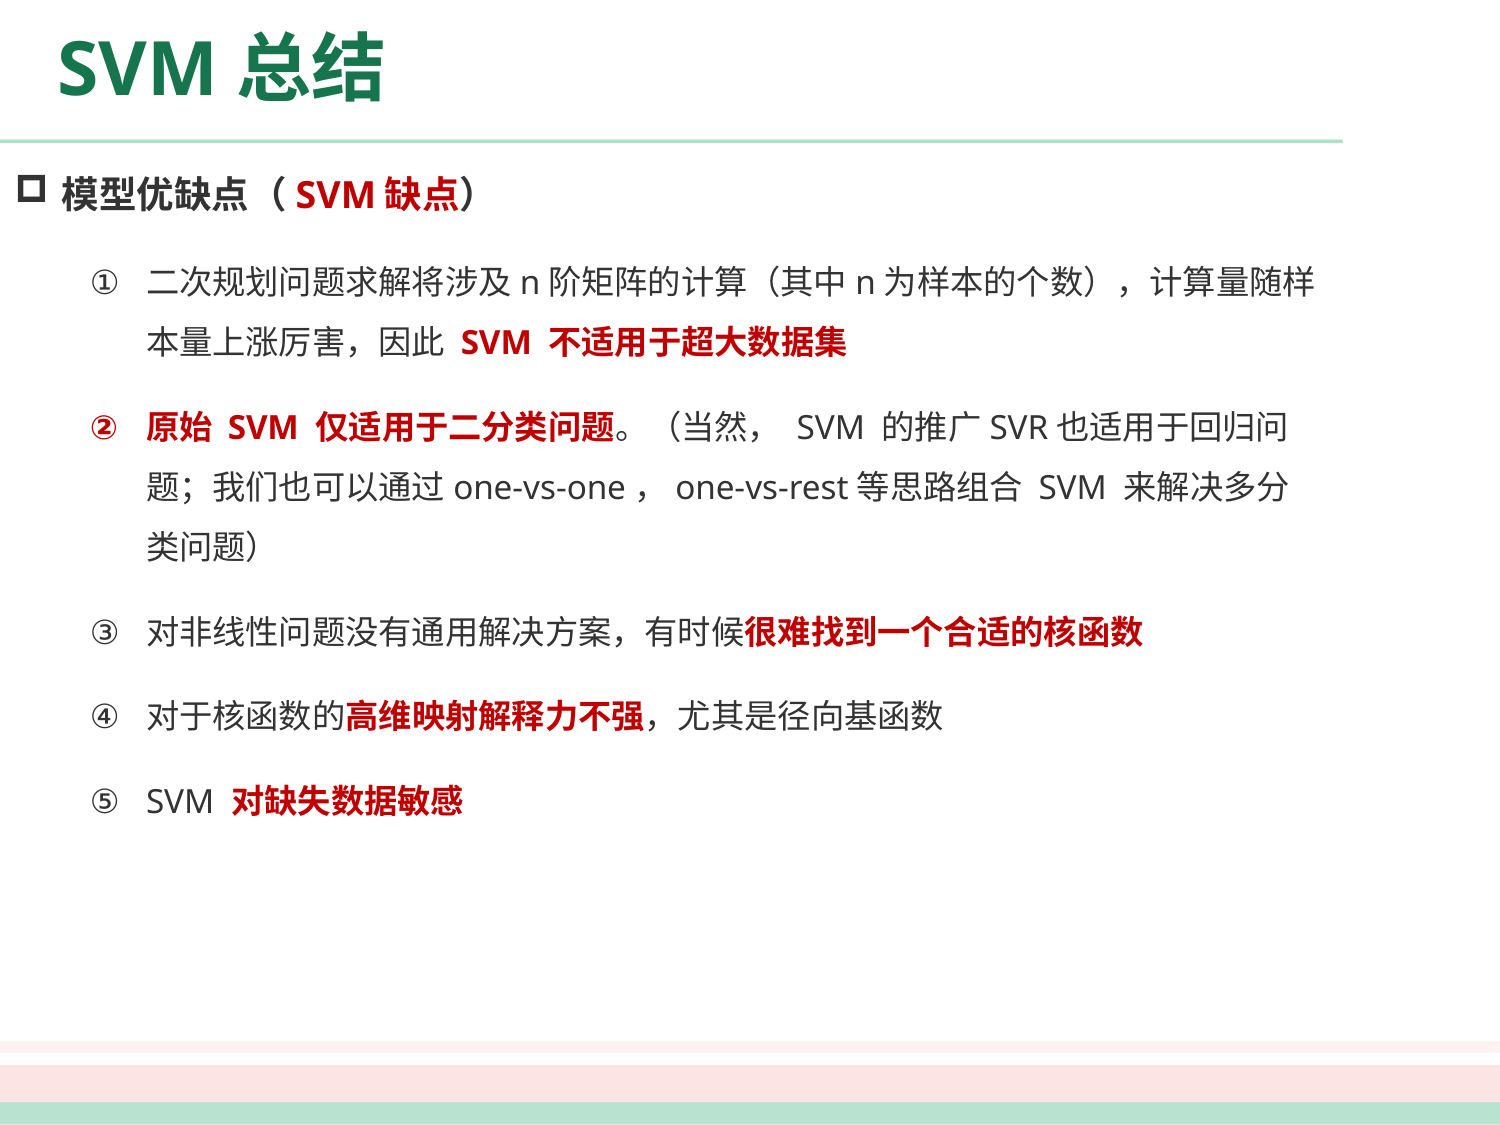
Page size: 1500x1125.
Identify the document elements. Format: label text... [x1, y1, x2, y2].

picture [0, 0, 1500, 1125]
title SVM总结 [42, 7, 1337, 135]
text_box 模型优缺点（SVM缺点） 二次规划问题求解将涉及n阶矩阵的计算（其中n为样本的个数），计算量随样本量上涨厉害，因此 SVM 不适用于超大数据集 原始 SVM 仅适用于二分类问题。（当然， SVM 的推广SVR也适用于回归问题；我们也可以通过one-vs-one，one-vs-rest等思路组合 SVM 来解决多分类问题） 对非线性问题没有通用解决方案，有时候很难找到一个合适的核函数 对于核函数的高维映射解释力不强，尤其是径向基函数 SVM 对缺失数据敏感 [0, 150, 1337, 828]
